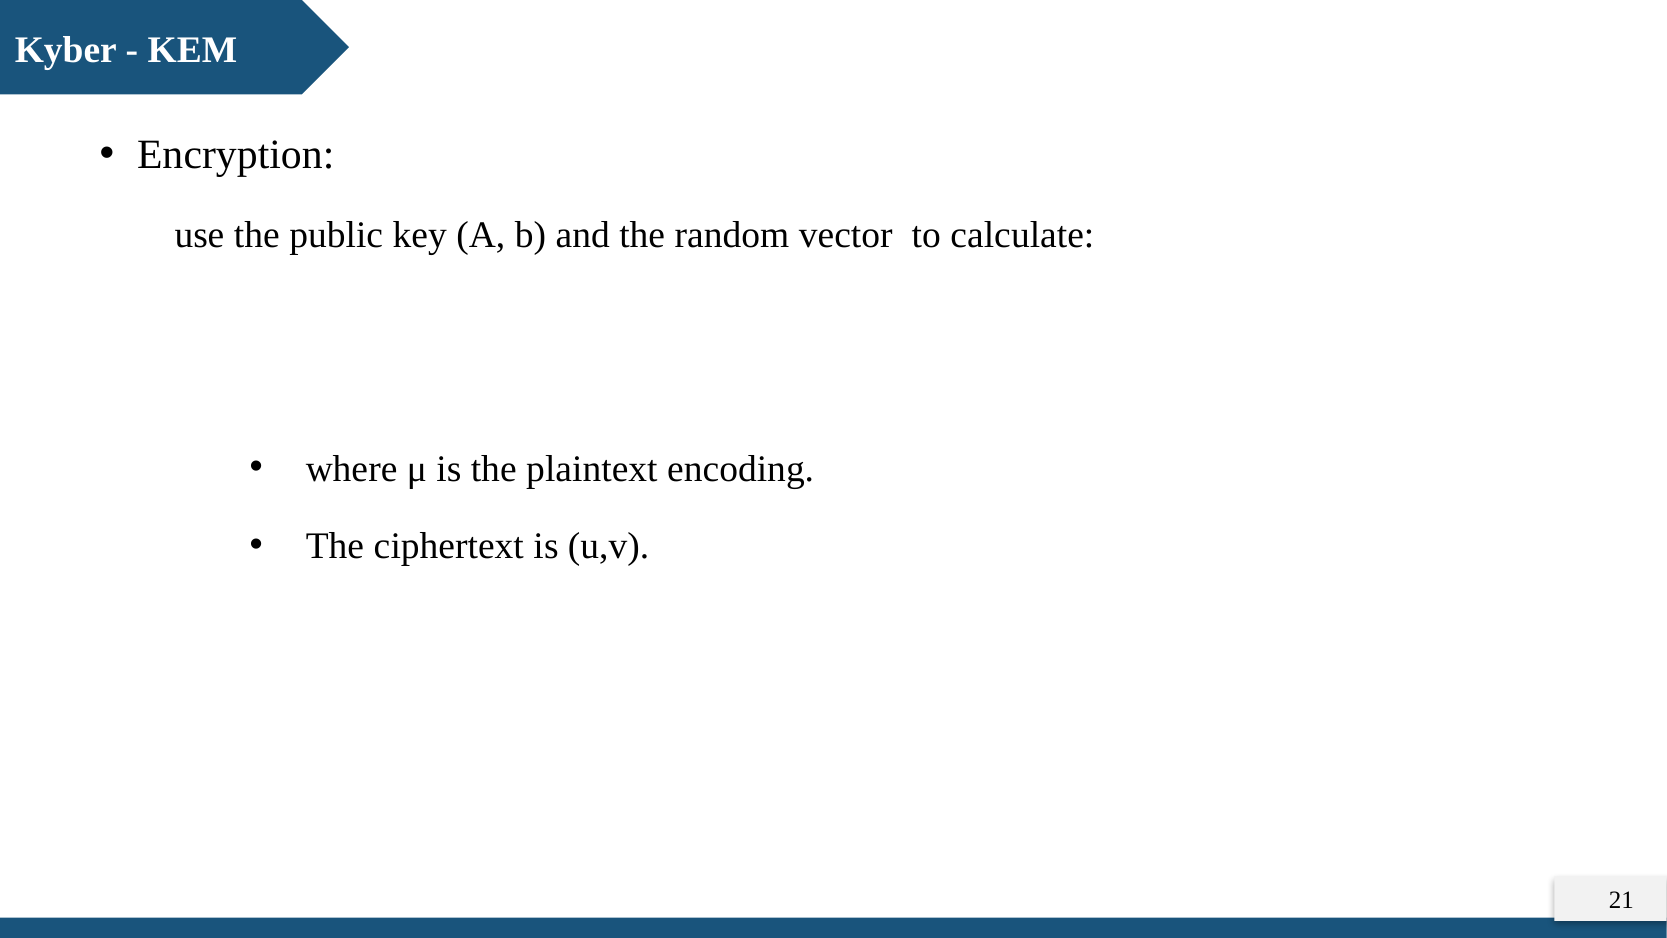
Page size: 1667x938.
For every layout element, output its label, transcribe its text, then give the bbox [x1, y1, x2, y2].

text_box 21 [1554, 876, 1667, 921]
text_box [0, 915, 1667, 938]
text_box Kyber - KEM [0, 0, 352, 97]
text_box [89, 117, 1462, 200]
